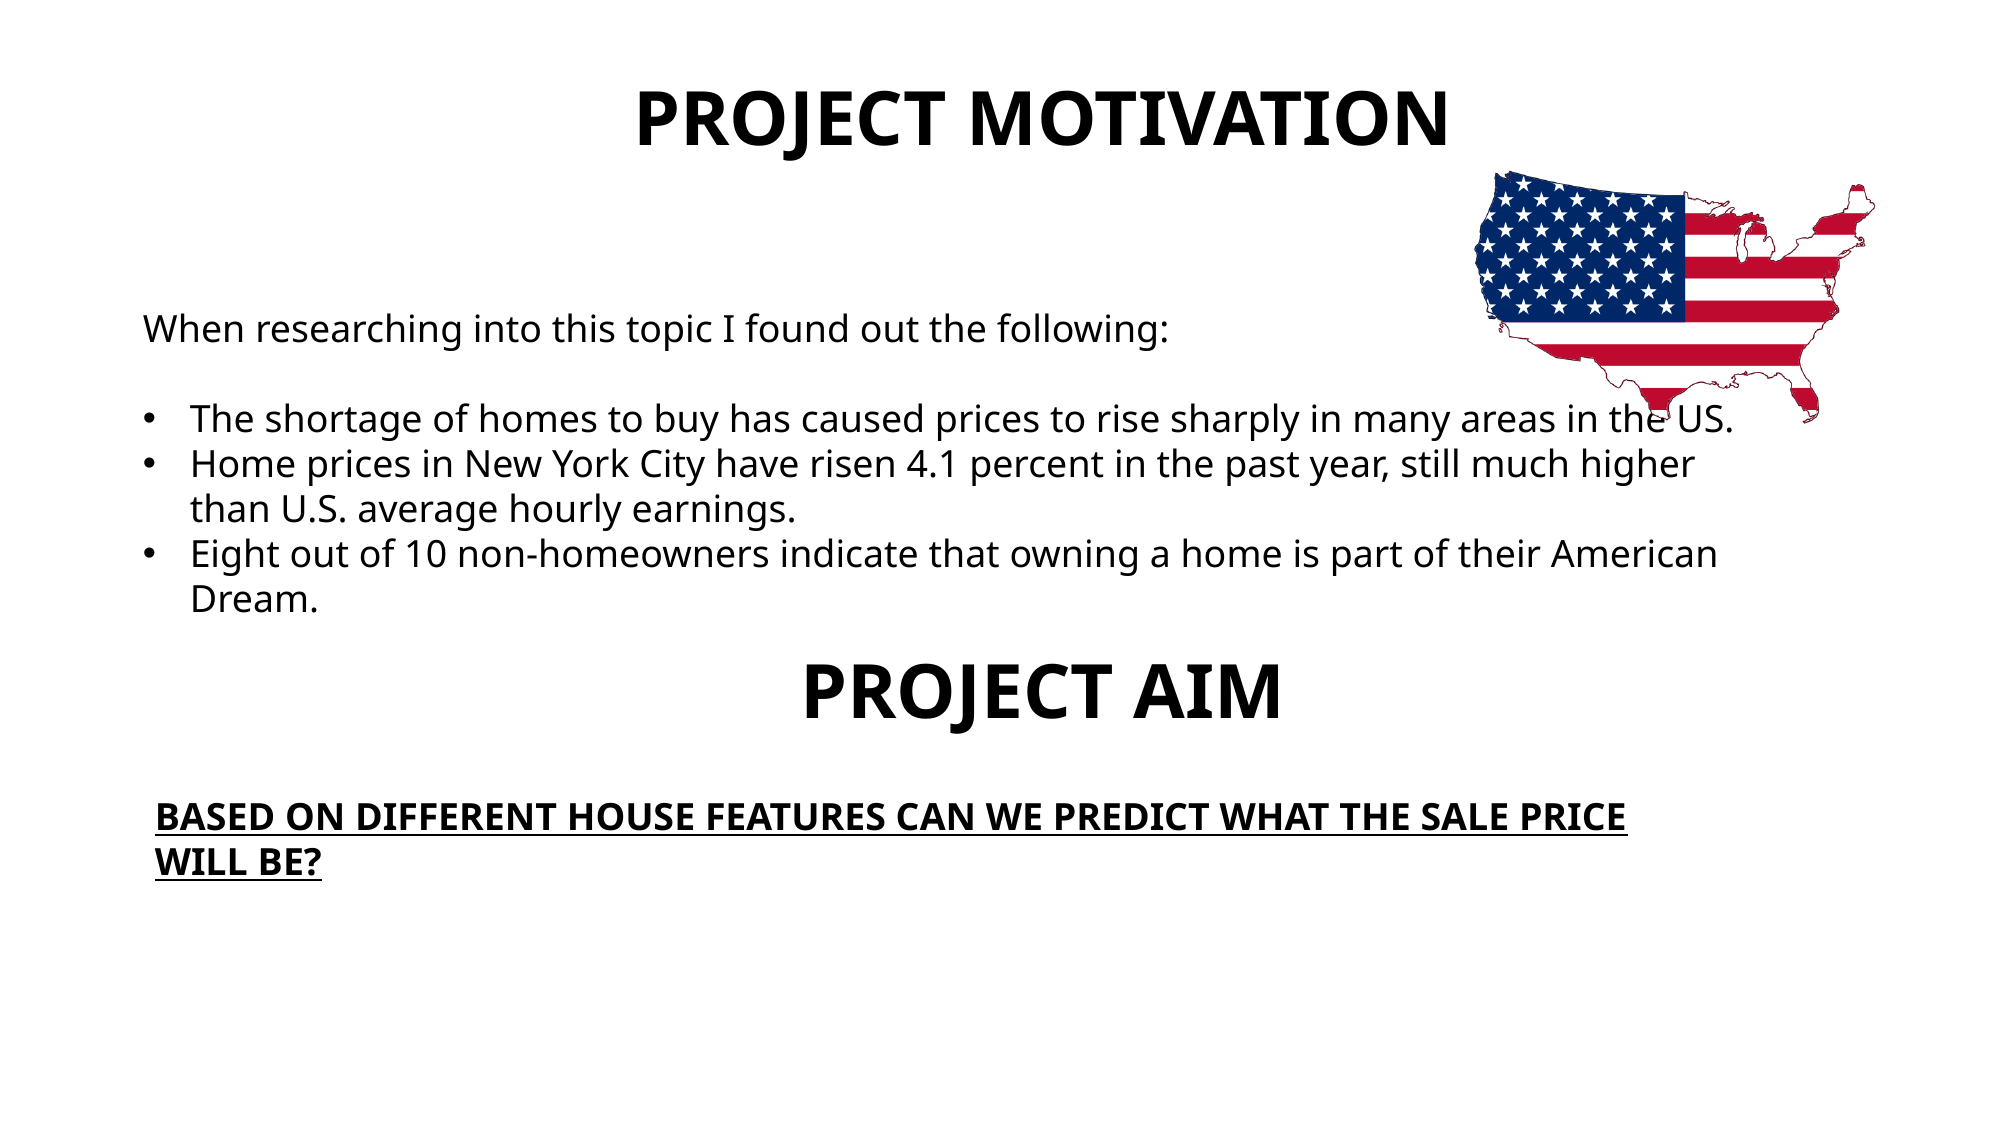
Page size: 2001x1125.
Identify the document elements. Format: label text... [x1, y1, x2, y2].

picture [1471, 169, 1880, 426]
text_box BASED ON DIFFERENT HOUSE FEATURES CAN WE PREDICT WHAT THE SALE PRICE WILL BE? [139, 785, 1673, 891]
text_box PROJECT MOTIVATION [489, 63, 1597, 168]
text_box PROJECT AIM [489, 636, 1597, 742]
text_box When researching into this topic I found out the following: The shortage of homes to buy has caused prices to rise sharply in many areas in the US. Home prices in New York City have risen 4.1 percent in the past year, still much higher than U.S. average hourly earnings. Eight out of 10 non-homeowners indicate that owning a home is part of their American Dream. [128, 297, 1801, 673]
